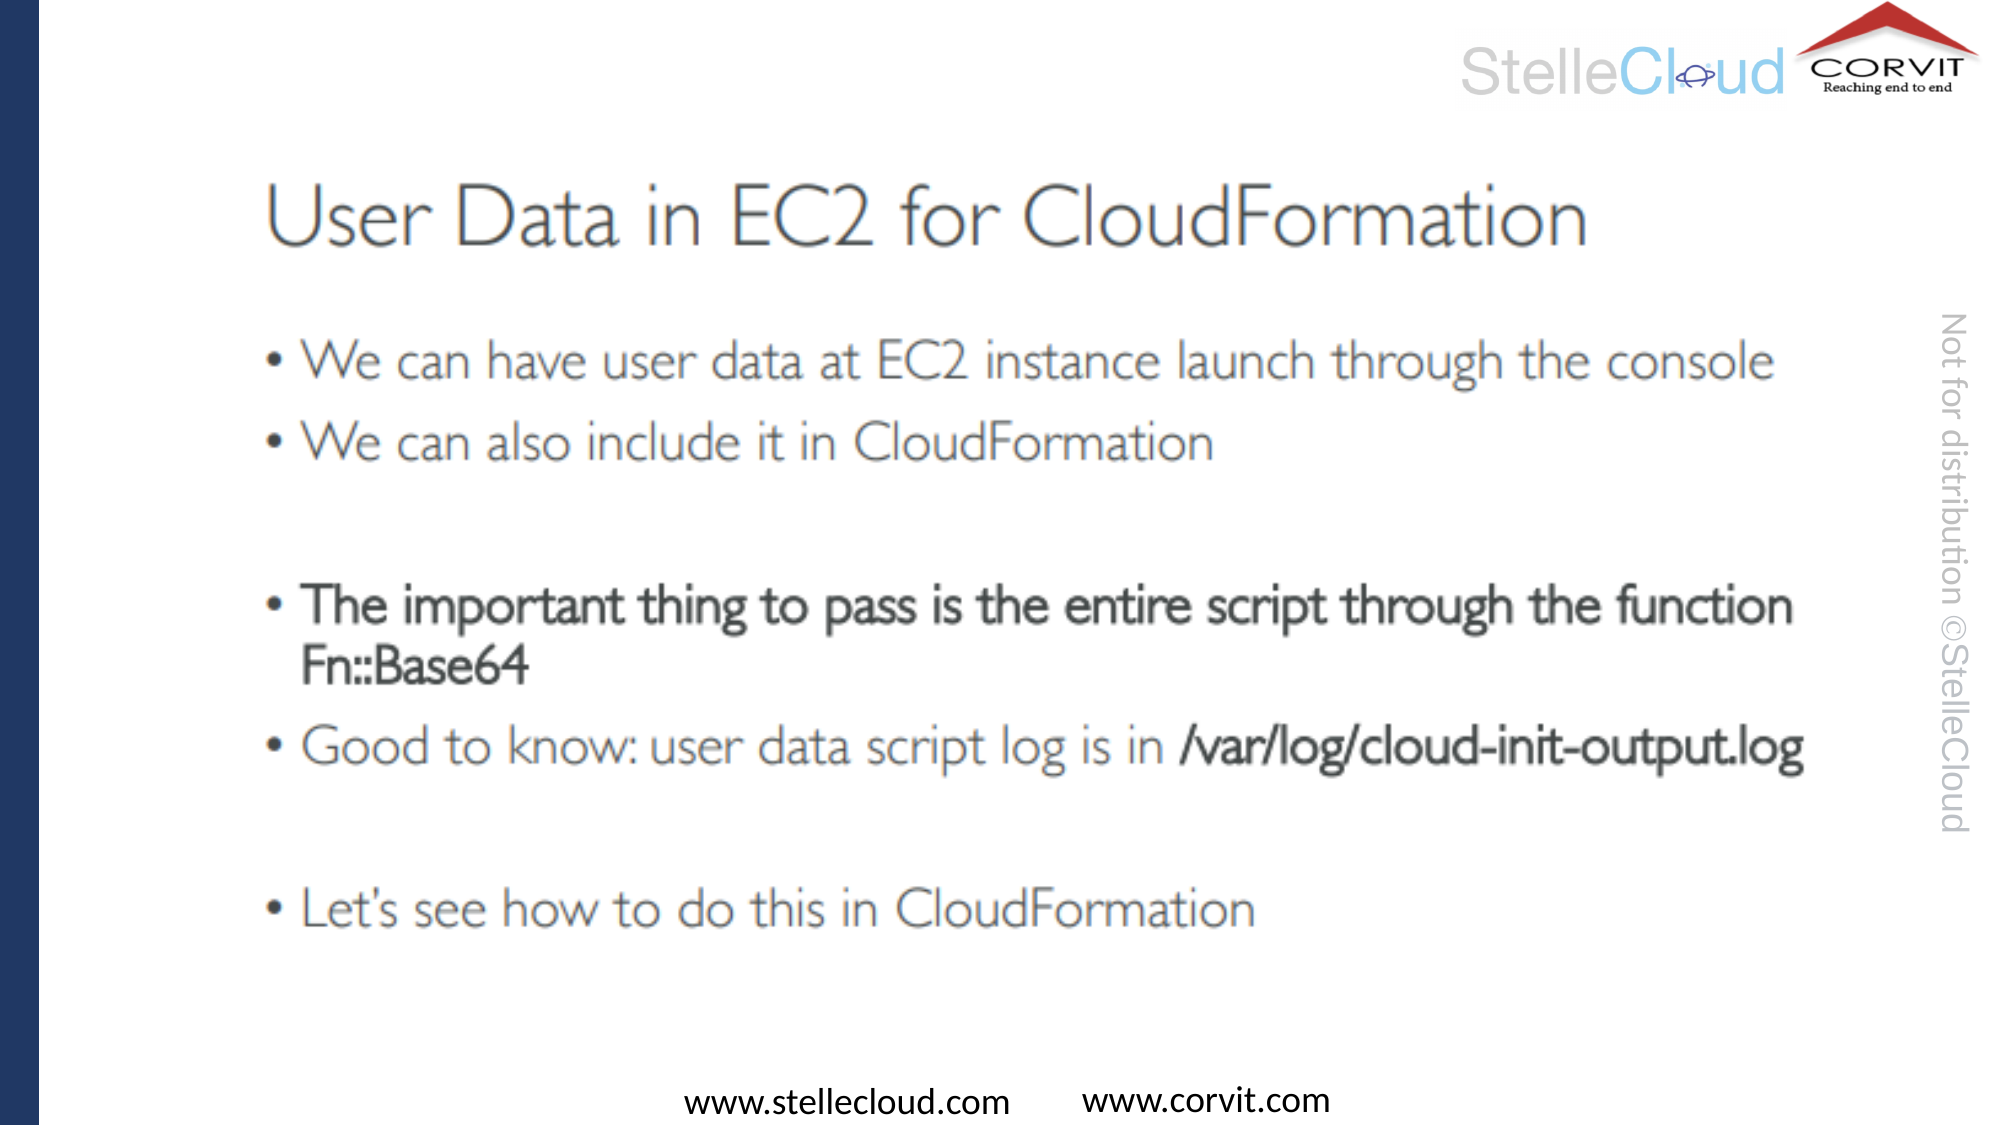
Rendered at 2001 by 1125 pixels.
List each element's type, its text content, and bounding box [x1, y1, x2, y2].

text_box Not for distribution ⒸStelleCloud [1927, 297, 1988, 1125]
text_box www.corvit.com [1067, 1067, 1347, 1125]
picture [1455, 0, 1988, 111]
picture [203, 152, 1873, 1011]
text_box www.stellecloud.com [669, 1069, 1027, 1125]
